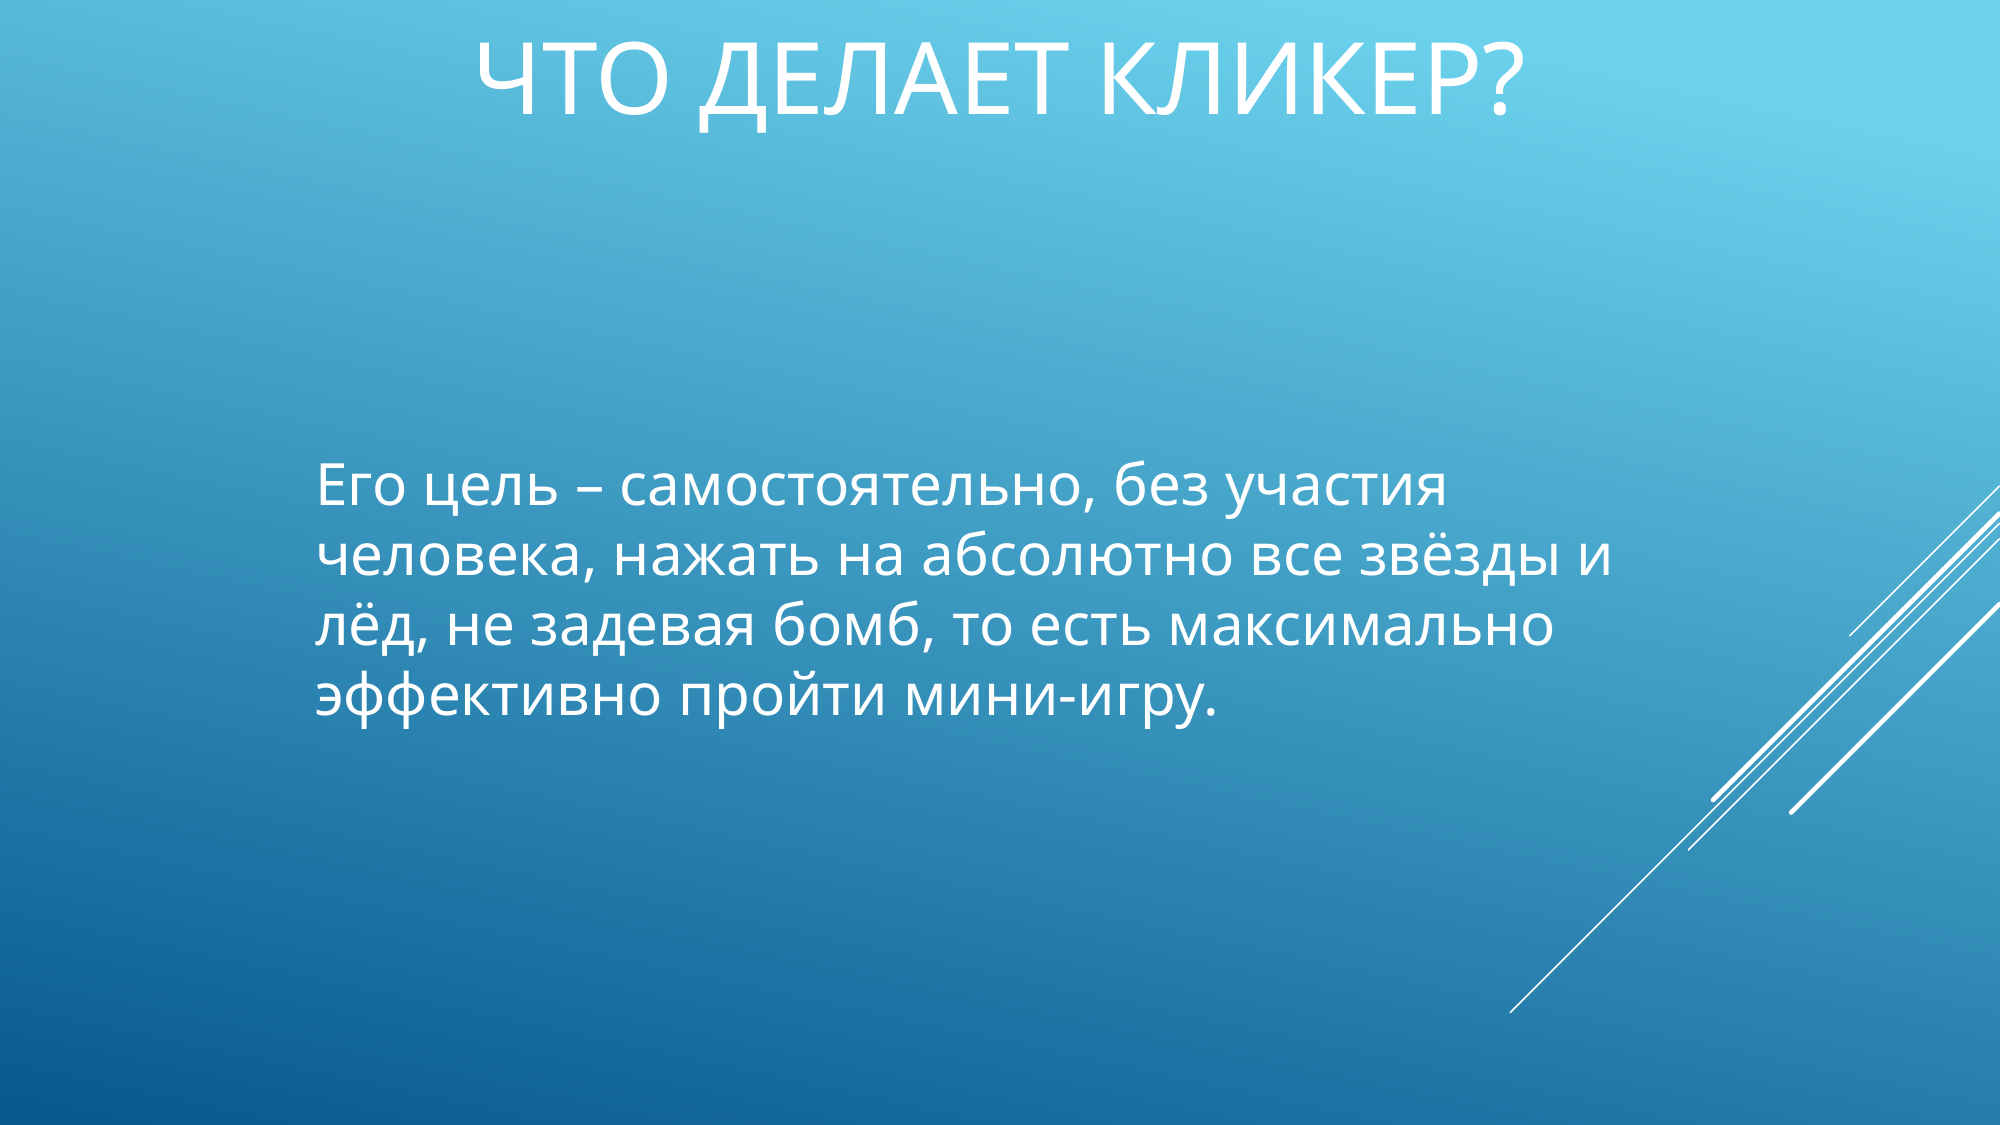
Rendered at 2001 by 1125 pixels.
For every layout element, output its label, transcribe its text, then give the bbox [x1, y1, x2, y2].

title Что делает Кликер? [300, 32, 1700, 142]
list Его цель – самостоятельно, без участия человека, нажать на абсолютно все звёзды и лёд, не задевая бомб, то есть максимально эффективно пройти мини-игру. [300, 439, 1700, 739]
